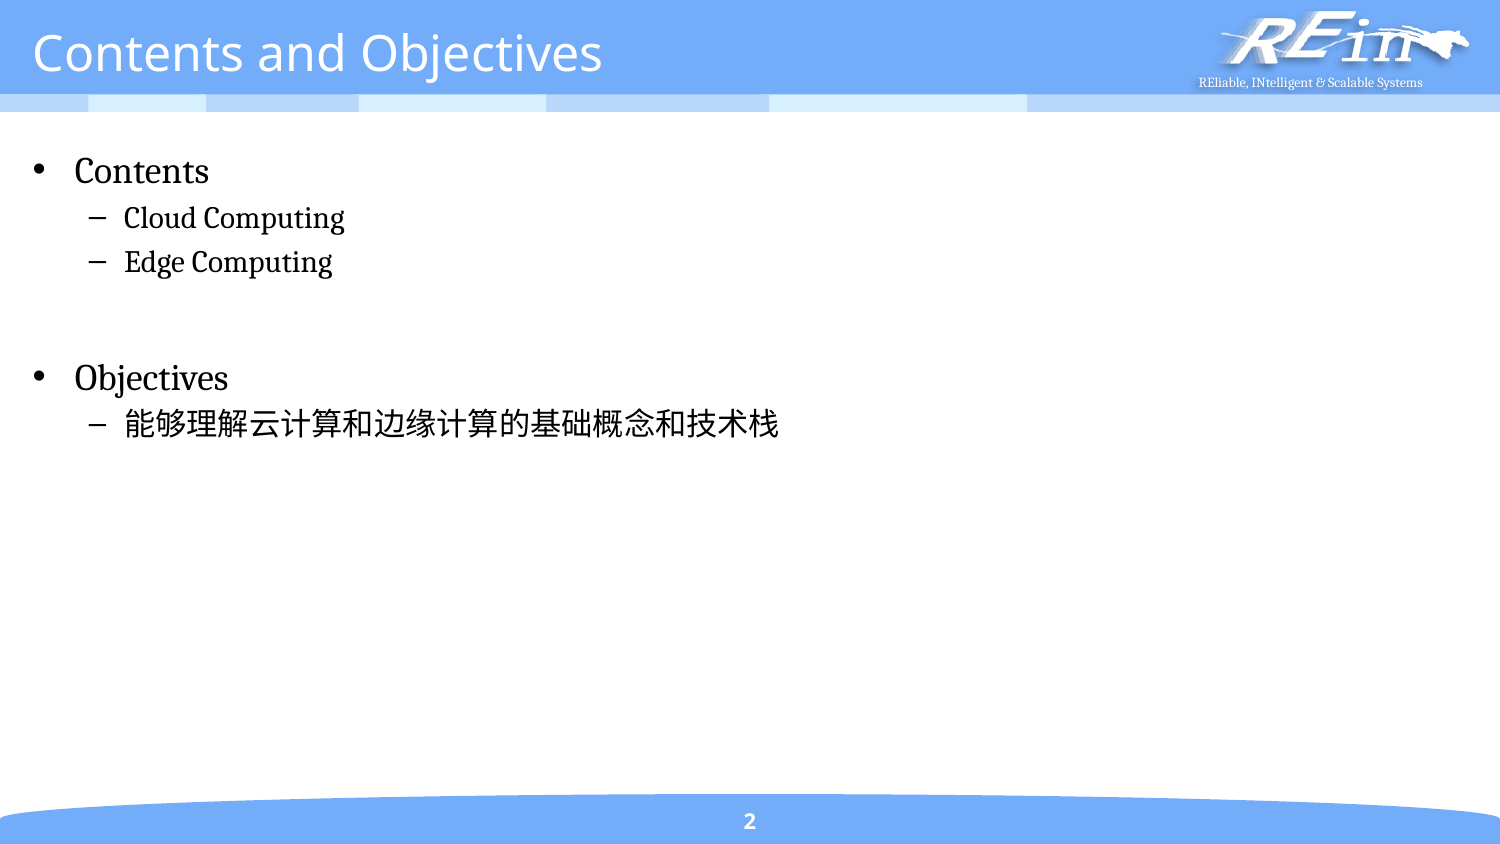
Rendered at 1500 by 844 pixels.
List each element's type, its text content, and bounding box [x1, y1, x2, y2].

title Contents and Objectives [17, 17, 1136, 86]
list Contents Cloud Computing Edge Computing Objectives 能够理解云计算和边缘计算的基础概念和技术栈 [17, 138, 1459, 786]
slide_number 2 [667, 802, 833, 842]
